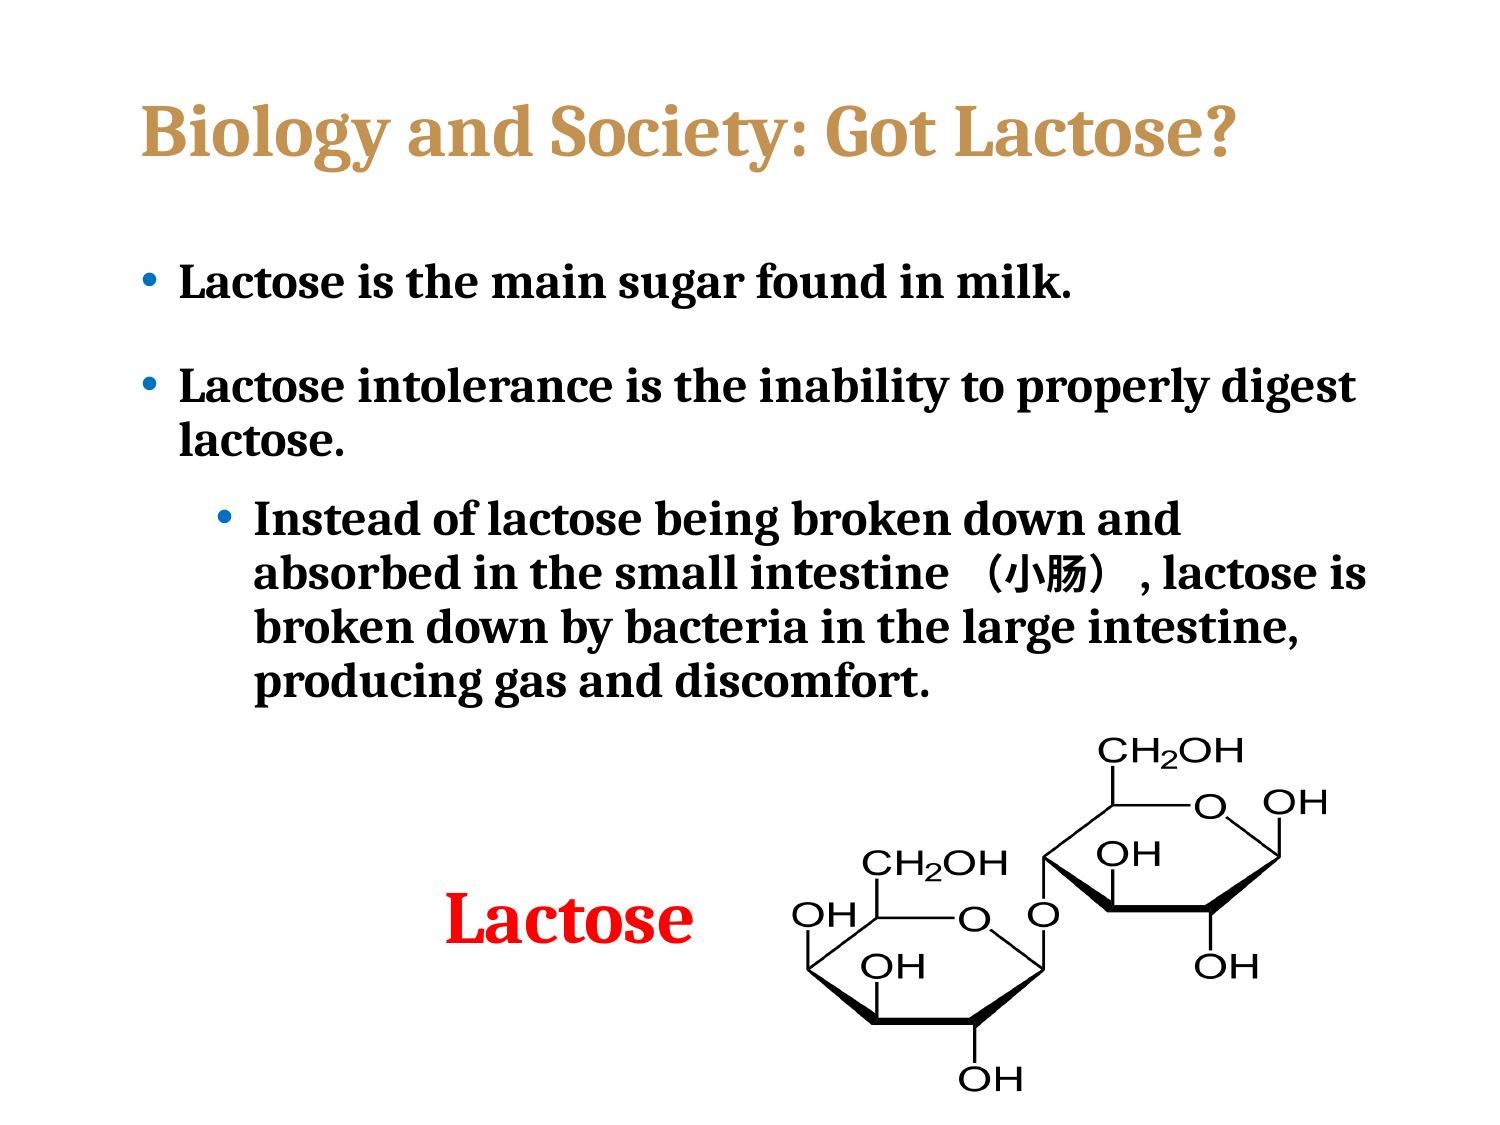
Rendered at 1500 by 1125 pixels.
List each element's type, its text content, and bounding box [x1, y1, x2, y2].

title Biology and Society: Got Lactose? [125, 84, 1464, 192]
text_box Lactose [429, 861, 711, 966]
list Lactose is the main sugar found in milk. Lactose intolerance is the inability to properly digest lactose. Instead of lactose being broken down and absorbed in the small intestine（小肠）, lactose is broken down by bacteria in the large intestine, producing gas and discomfort. [125, 247, 1401, 768]
picture [778, 728, 1340, 1100]
